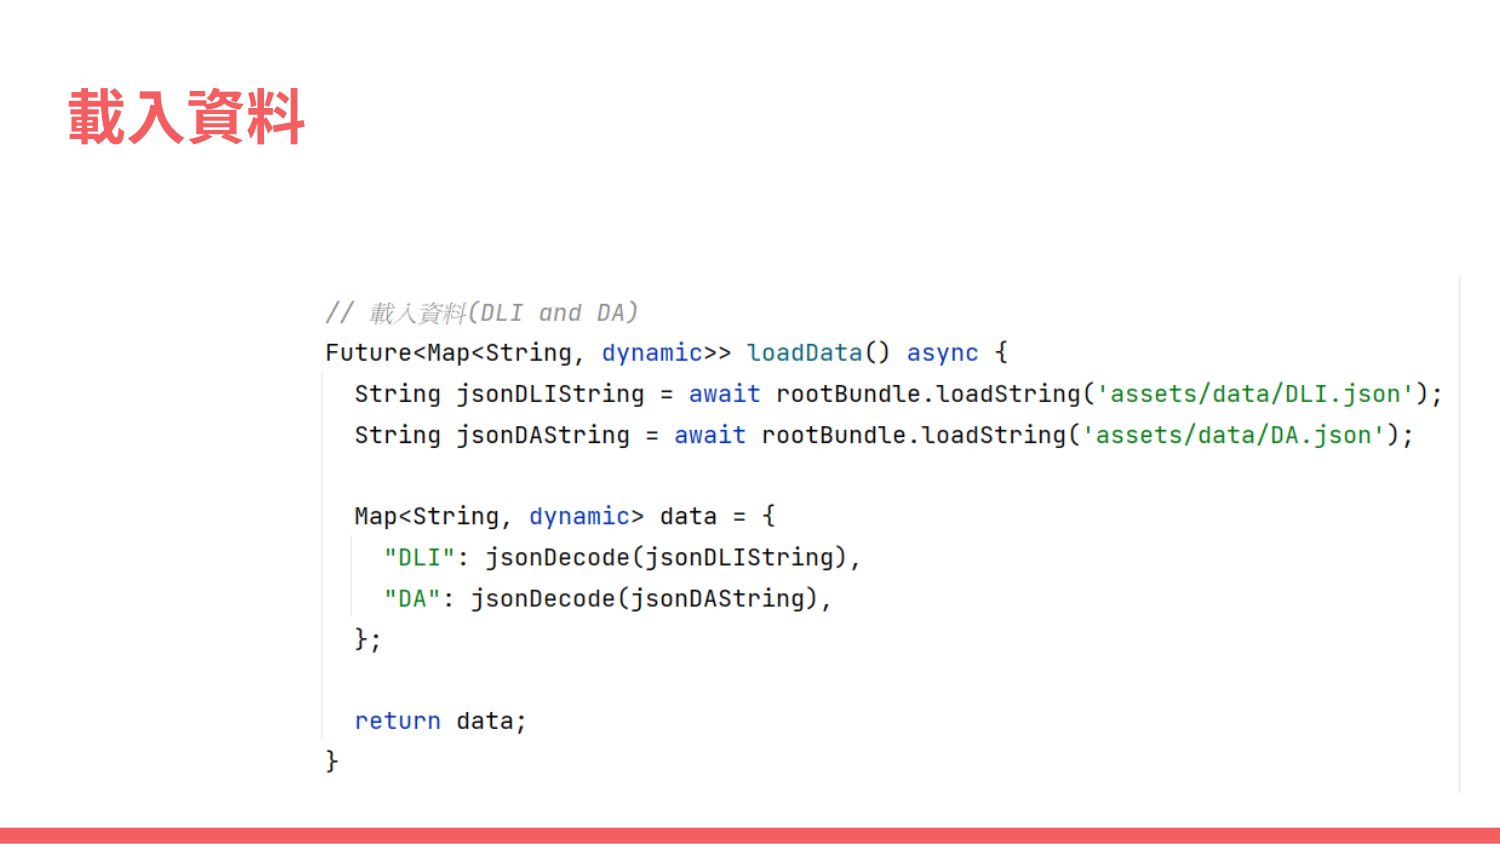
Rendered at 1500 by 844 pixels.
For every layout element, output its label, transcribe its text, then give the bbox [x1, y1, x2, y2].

title 載入資料 [51, 64, 1449, 167]
picture [304, 277, 1462, 794]
